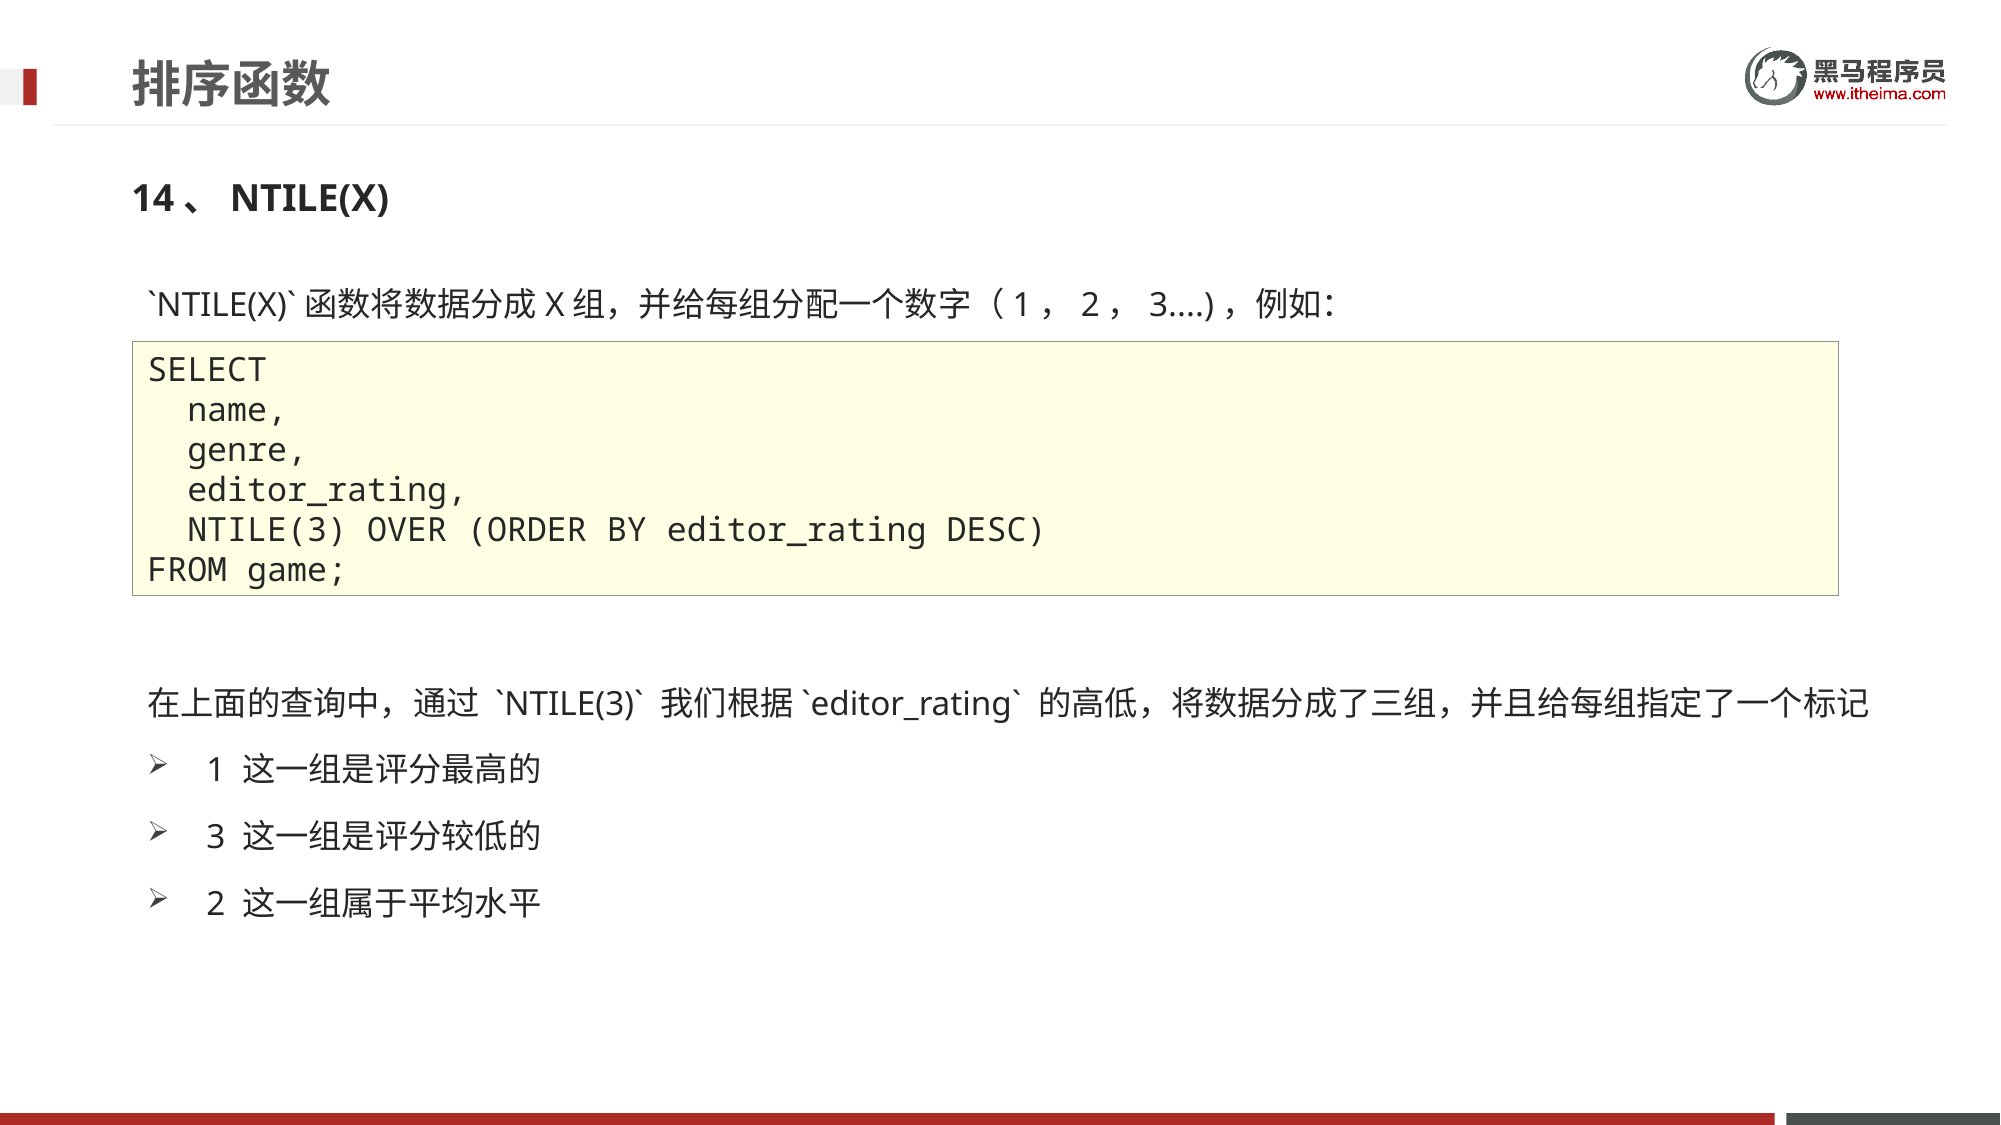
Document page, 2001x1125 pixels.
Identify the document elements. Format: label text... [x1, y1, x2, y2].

picture [1744, 46, 1946, 106]
text_box SELECT name, genre, editor_rating, NTILE(3) OVER (ORDER BY editor_rating DESC) FROM game; [132, 341, 1839, 596]
title 排序函数 [116, 40, 1556, 125]
list 14、NTILE(X) [116, 154, 1880, 239]
list `NTILE(X)`函数将数据分成X组，并给每组分配一个数字（1，2，3....)，例如： 在上面的查询中，通过 `NTILE(3)` 我们根据`editor_rating` 的高低，将数据分成了三组，并且给每组指定了一个标记 1 这一组是评分最高的 3 这一组是评分较低的 2 这一组属于平均水平 [132, 255, 1885, 1085]
